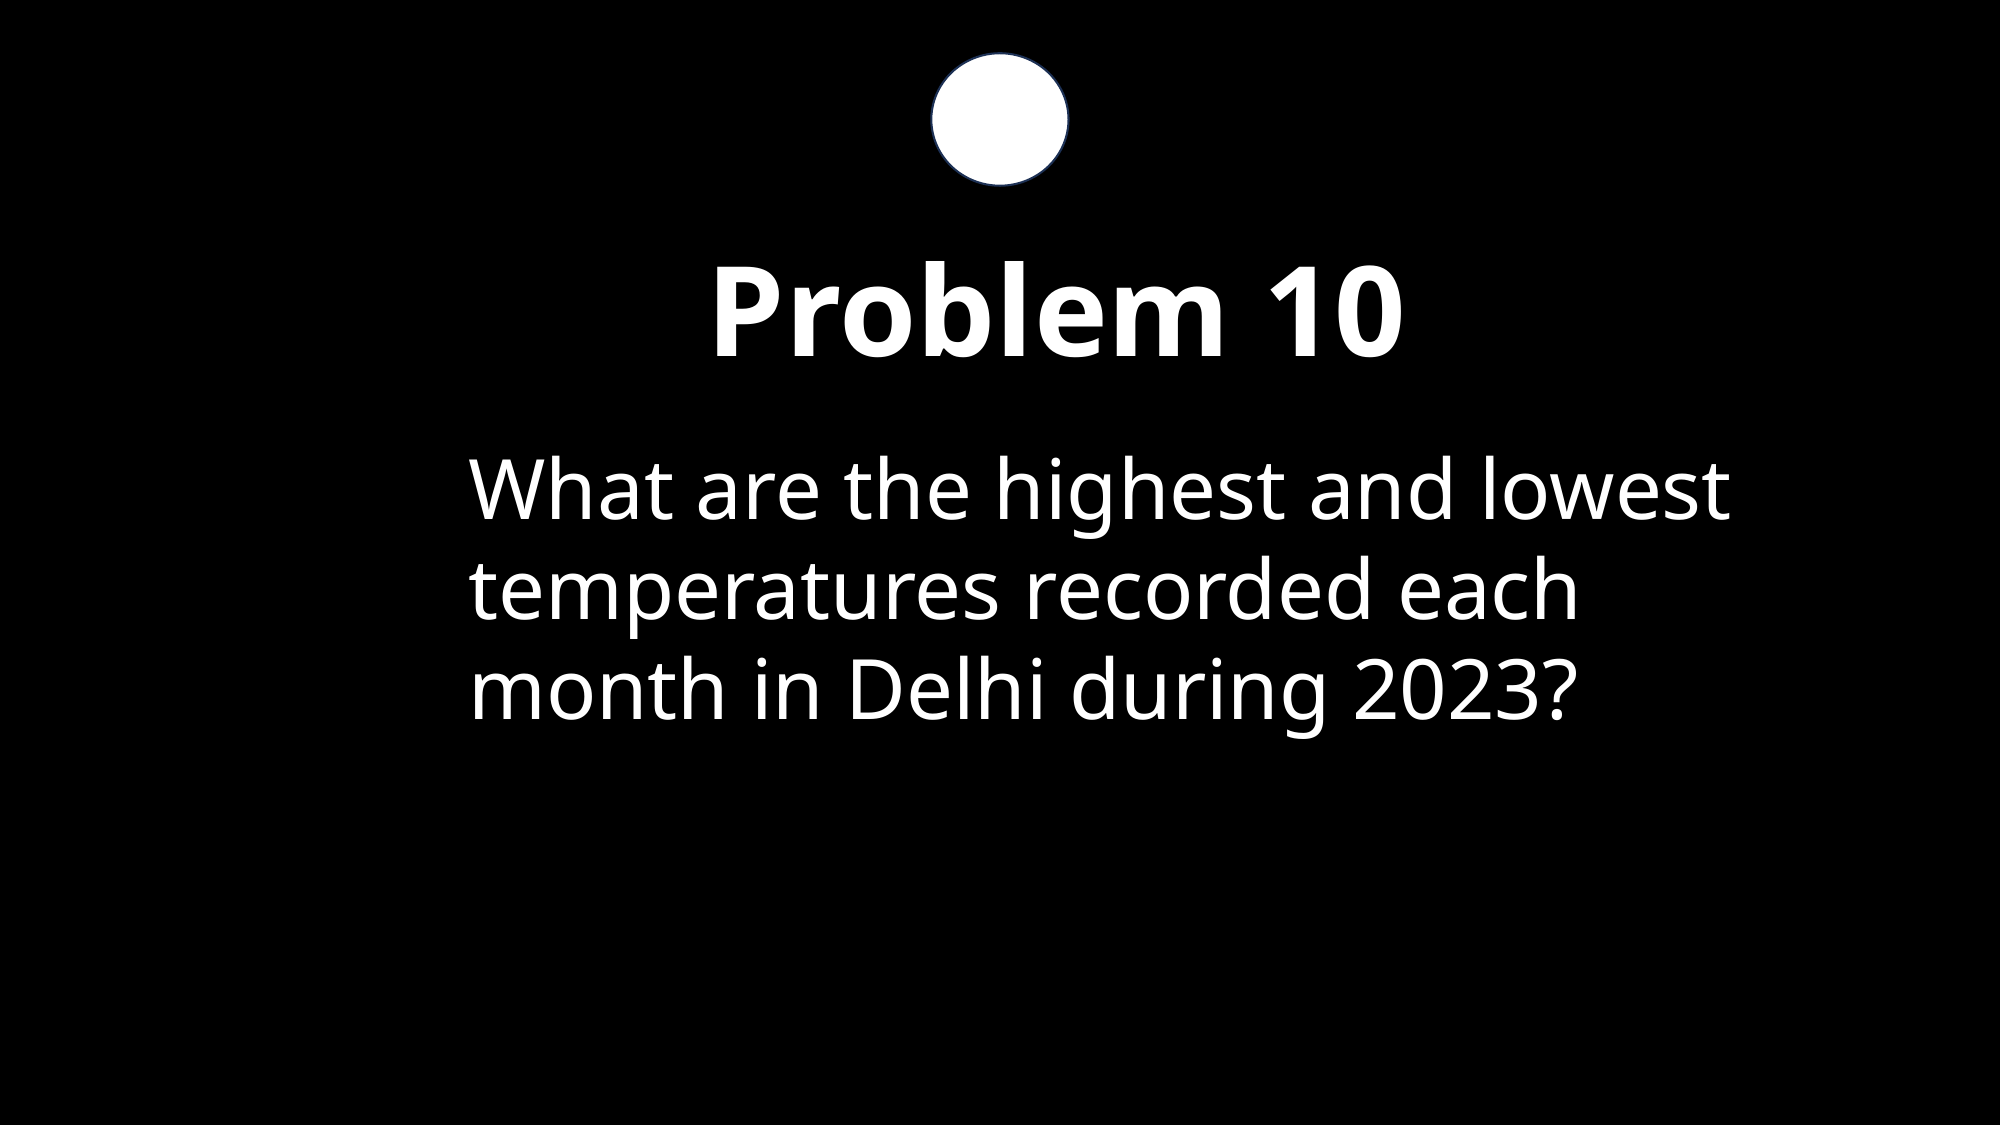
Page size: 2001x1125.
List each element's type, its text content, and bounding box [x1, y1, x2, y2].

text_box What are the highest and lowest temperatures recorded each month in Delhi during 2023? [453, 428, 1879, 744]
text_box Problem 10 [691, 223, 1446, 389]
text_box [930, 52, 1070, 187]
